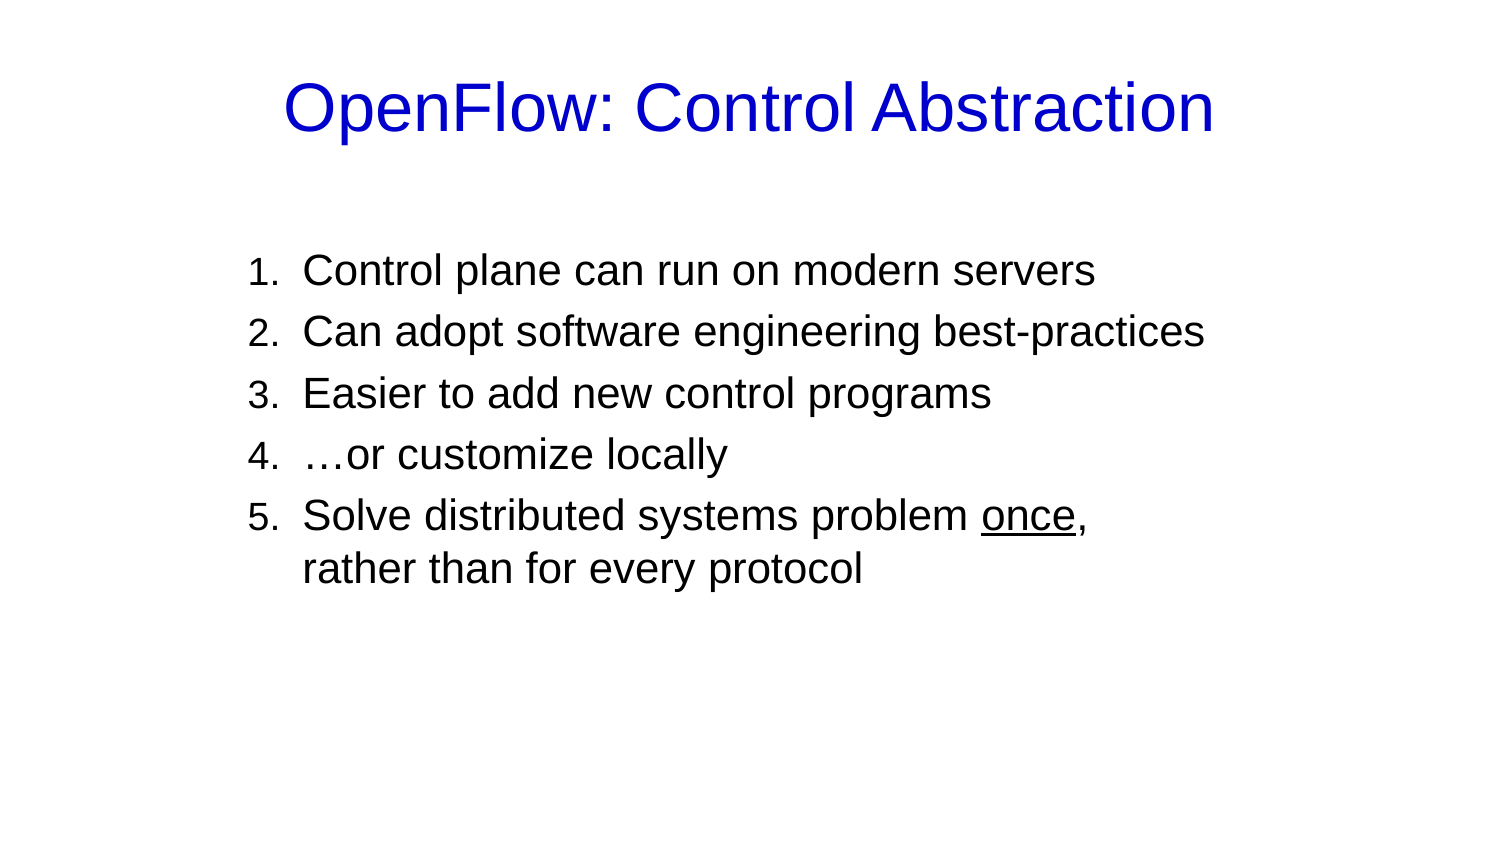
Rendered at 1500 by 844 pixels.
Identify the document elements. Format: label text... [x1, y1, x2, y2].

list Control plane can run on modern servers Can adopt software engineering best-practices Easier to add new control programs …or customize locally Solve distributed systems problem once, rather than for every protocol [231, 234, 1269, 703]
title OpenFlow: Control Abstraction [75, 33, 1425, 175]
